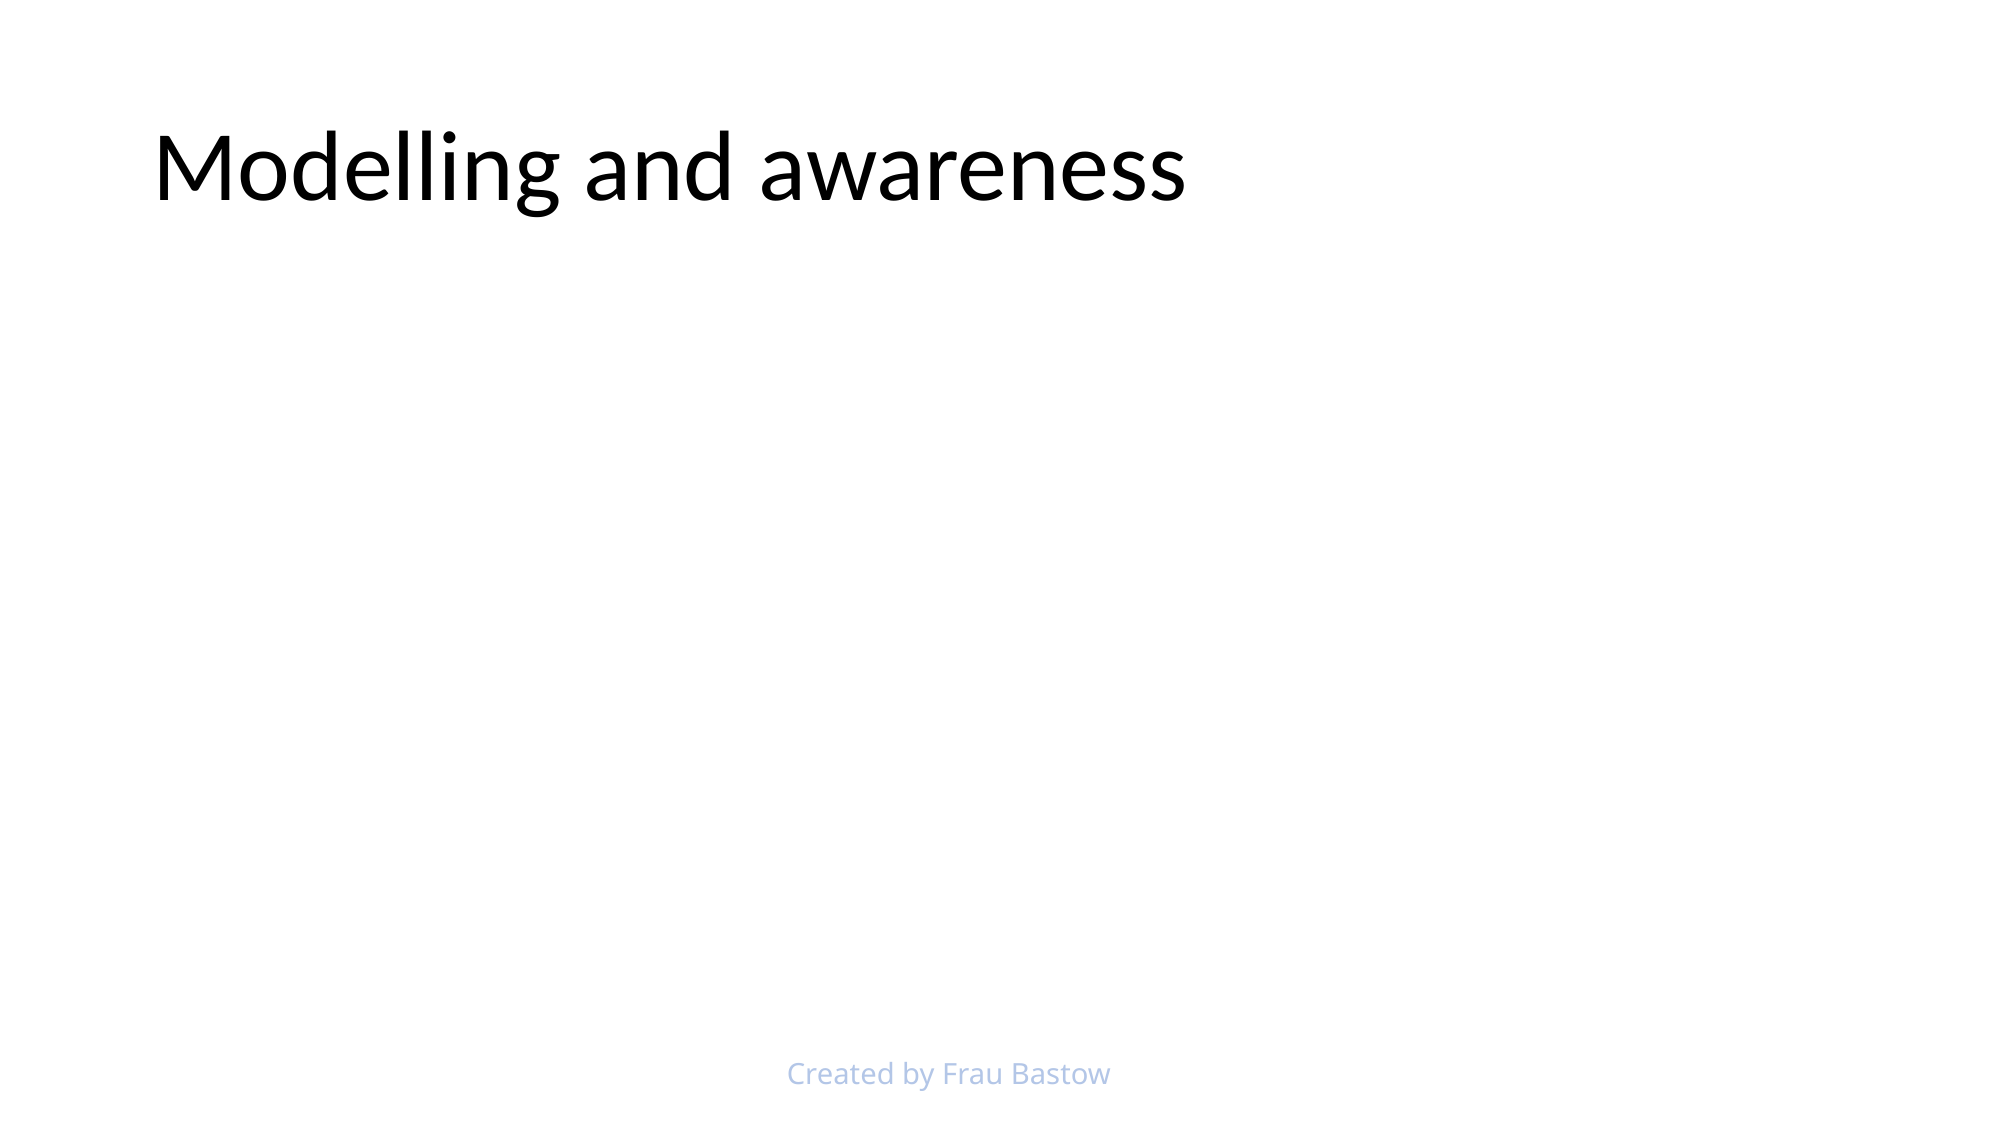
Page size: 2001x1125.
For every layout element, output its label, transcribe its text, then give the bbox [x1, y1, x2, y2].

title Modelling and awareness [137, 59, 1863, 278]
